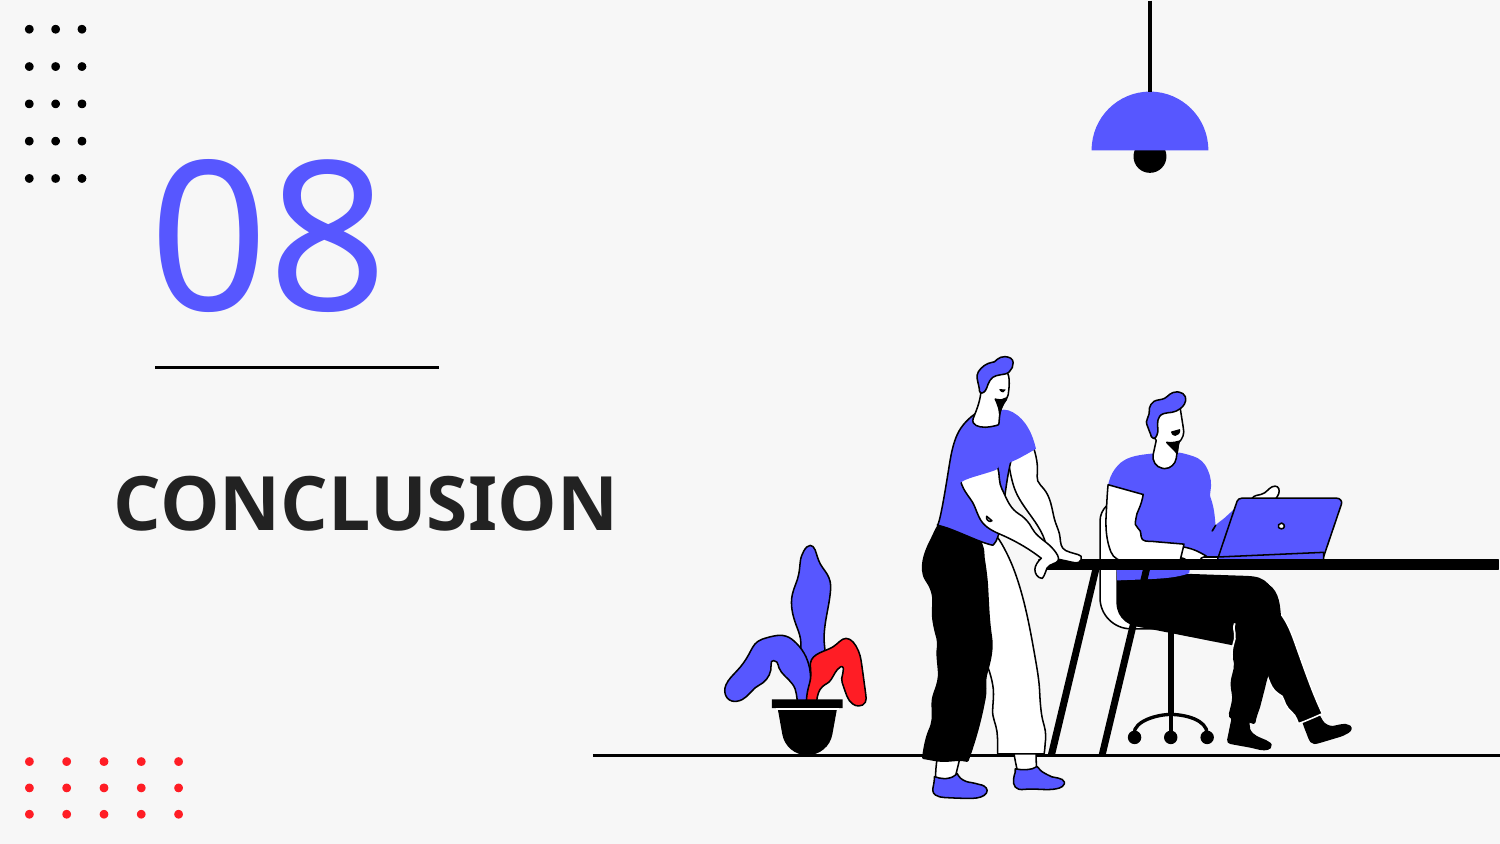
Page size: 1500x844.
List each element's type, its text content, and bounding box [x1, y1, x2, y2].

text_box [1091, 0, 1209, 174]
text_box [1086, 391, 1499, 754]
title CONCLUSION [98, 395, 818, 706]
title 08 [134, 107, 528, 368]
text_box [722, 545, 867, 754]
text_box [921, 356, 1083, 799]
